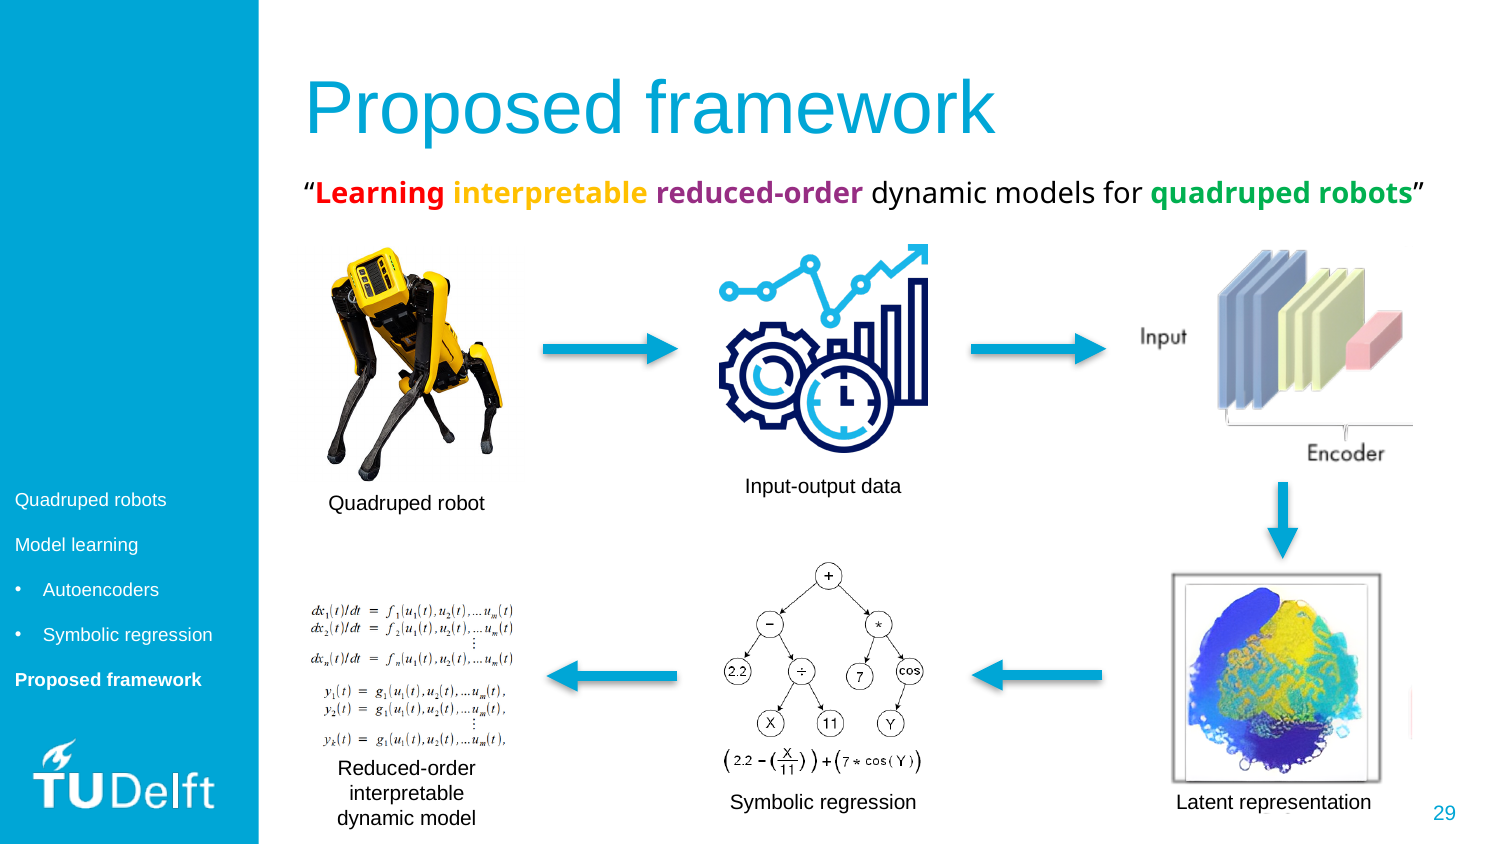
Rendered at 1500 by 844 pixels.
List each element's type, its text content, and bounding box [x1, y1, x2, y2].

text_box Input-output data [730, 465, 917, 506]
title Proposed framework [289, 33, 1455, 166]
picture [719, 244, 928, 453]
list “Learning interpretable reduced-order dynamic models for quadruped robots” [289, 166, 1455, 225]
text_box Reduced-order interpretable dynamic model [322, 754, 492, 838]
picture [1134, 246, 1414, 469]
picture [719, 558, 928, 782]
text_box Symbolic regression [715, 785, 932, 821]
picture [288, 246, 525, 483]
picture [1153, 544, 1413, 814]
text_box Quadruped robot [313, 491, 500, 522]
text_box Quadruped robots Model learning Autoencoders Symbolic regression Proposed framework [0, 457, 259, 698]
picture [307, 603, 513, 747]
